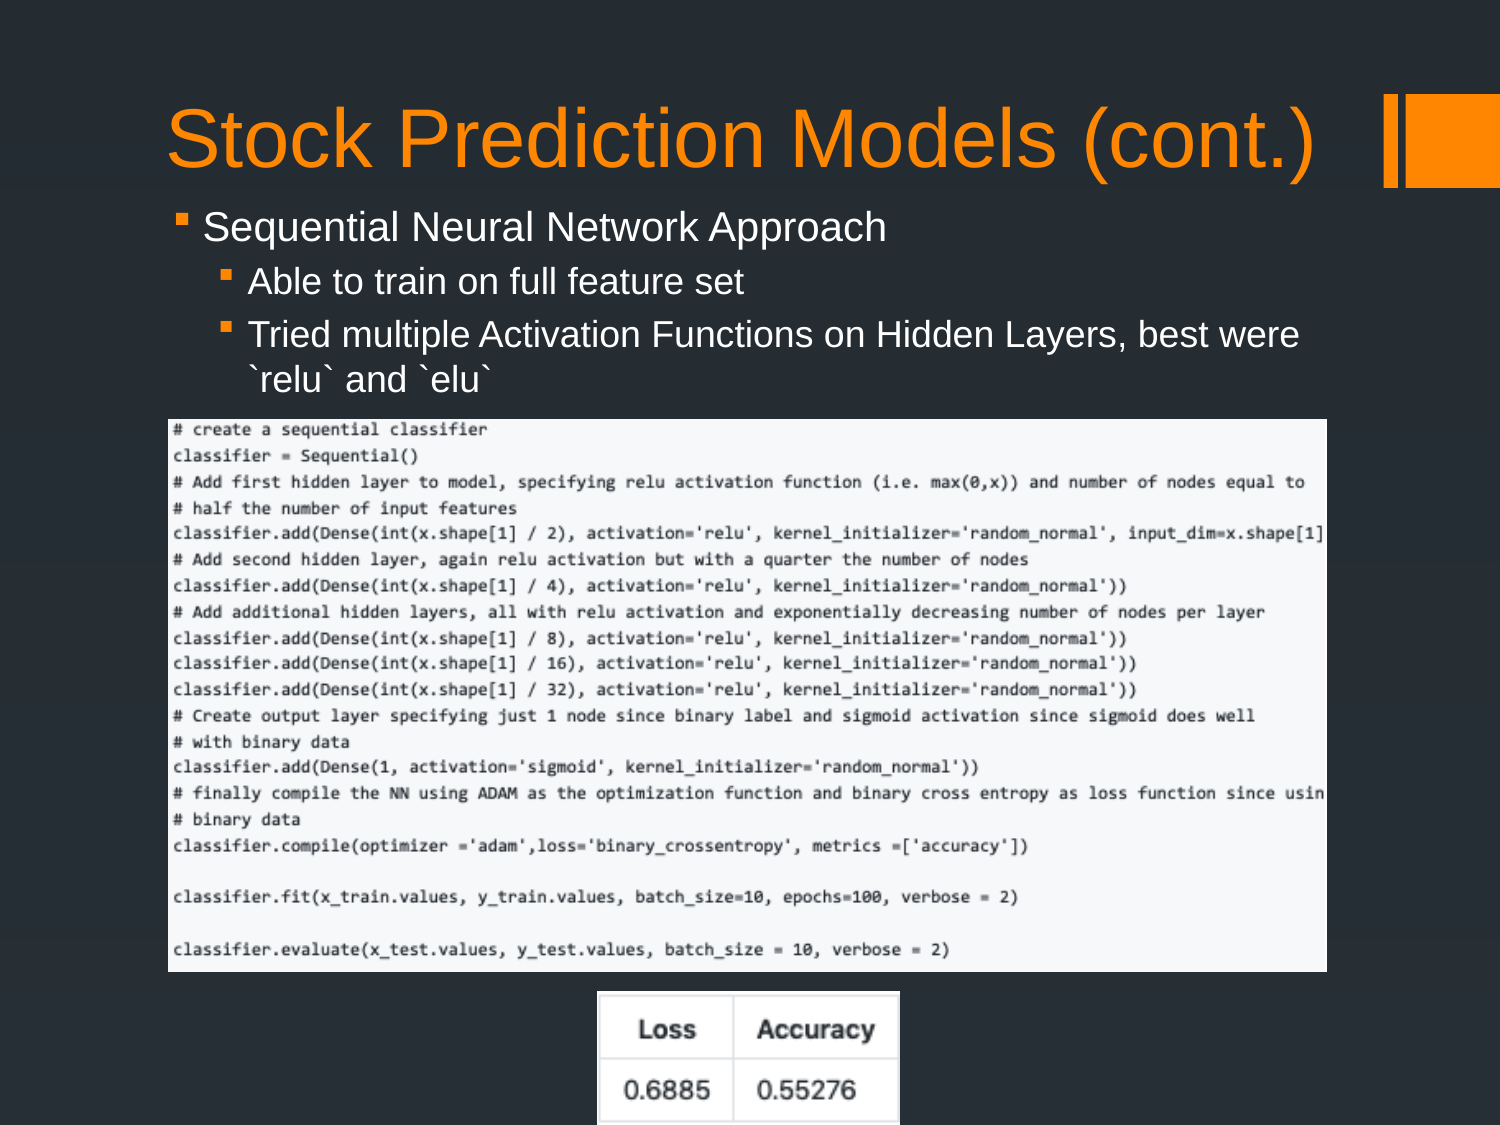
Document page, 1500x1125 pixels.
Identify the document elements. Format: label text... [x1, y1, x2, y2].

list Sequential Neural Network Approach Able to train on full feature set Tried multiple Activation Functions on Hidden Layers, best were `relu` and `elu` [150, 191, 1350, 1035]
title Stock Prediction Models (cont.) [150, 2, 1350, 191]
picture [168, 418, 1327, 972]
picture [597, 991, 901, 1125]
